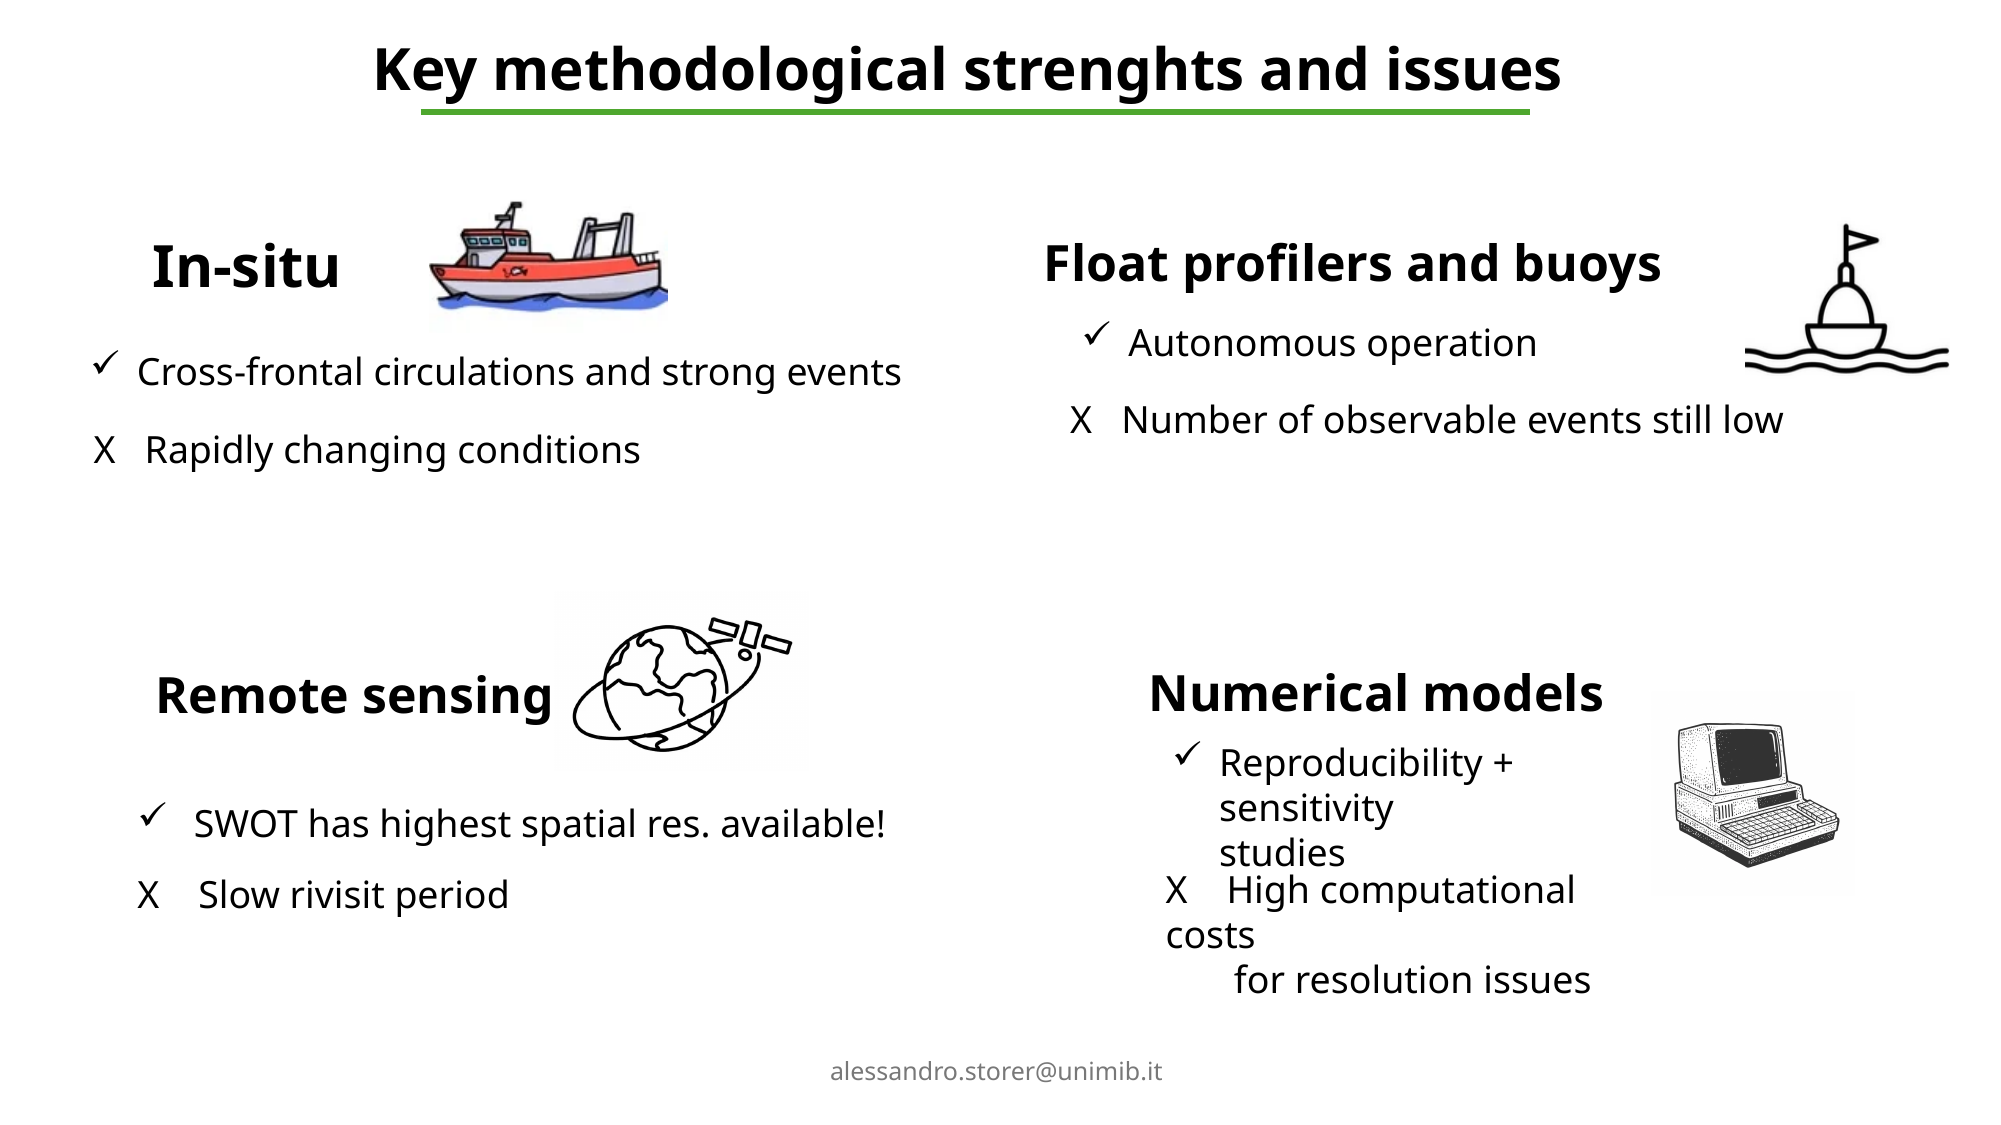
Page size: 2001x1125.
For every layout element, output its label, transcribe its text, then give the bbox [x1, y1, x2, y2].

picture [1745, 212, 1950, 380]
text_box X Number of observable events still low [1055, 388, 1800, 449]
picture [429, 191, 668, 333]
text_box SWOT has highest spatial res. available! [122, 792, 1123, 852]
picture [553, 591, 809, 771]
text_box X High computational costs for resolution issues [1150, 858, 1651, 1008]
text_box Reproducibility + sensitivity studies [1157, 731, 1536, 882]
text_box Autonomous operation [1066, 312, 1554, 372]
text_box Numerical models [1133, 653, 1619, 729]
text_box In-situ [137, 221, 357, 307]
text_box Remote sensing [141, 655, 553, 731]
text_box X Rapidly changing conditions [78, 418, 657, 479]
footer alessandro.storer@unimib.it [662, 1042, 1338, 1103]
text_box Key methodological strenghts and issues [347, 24, 1604, 110]
text_box Cross-frontal circulations and strong events [75, 340, 918, 401]
text_box X Slow rivisit period [122, 863, 1123, 923]
text_box Float profilers and buoys [1028, 224, 1677, 299]
picture [1650, 691, 1856, 896]
